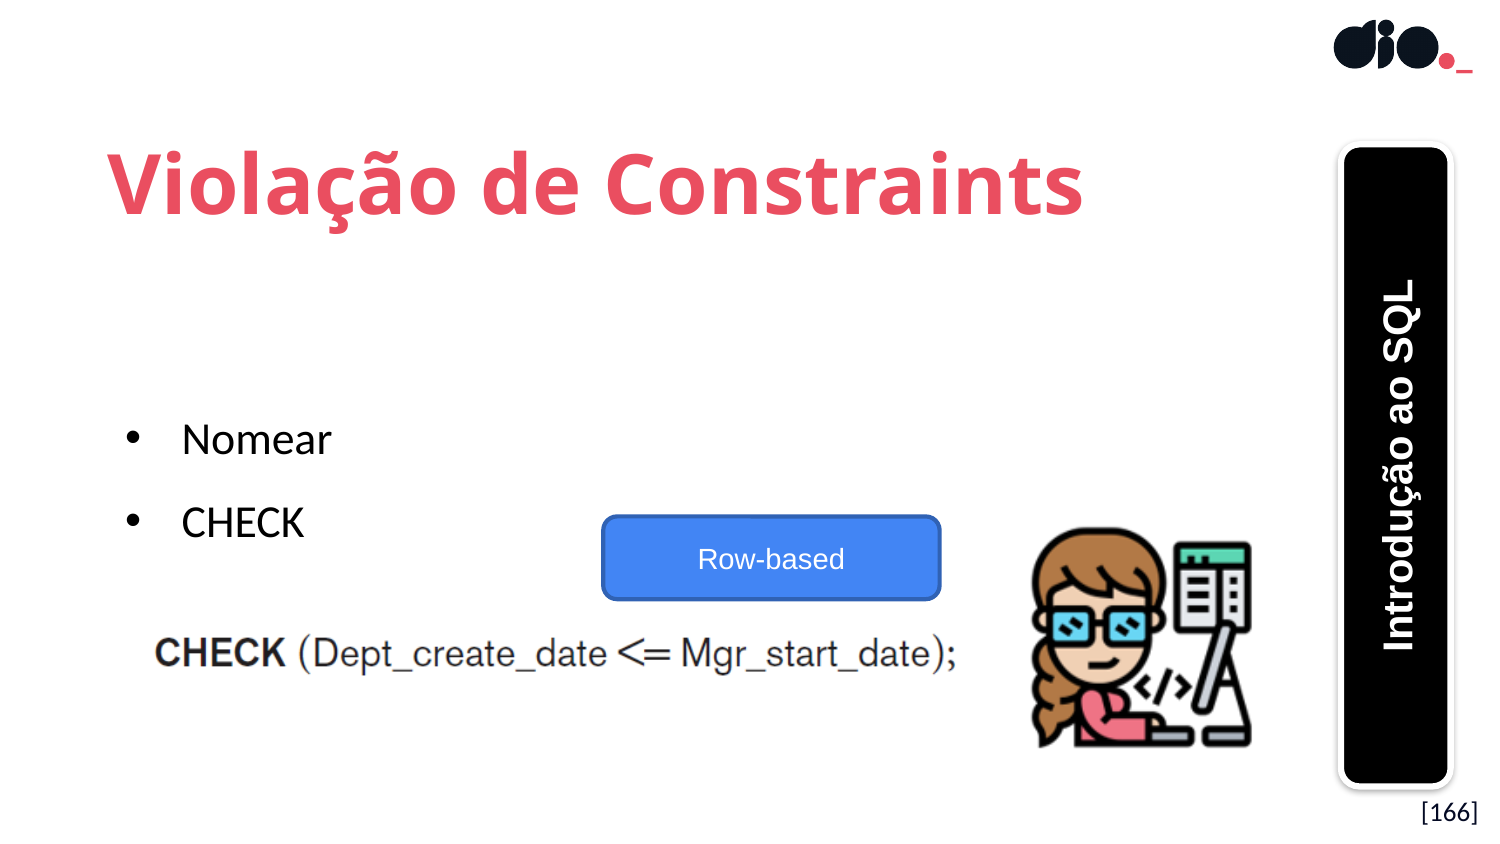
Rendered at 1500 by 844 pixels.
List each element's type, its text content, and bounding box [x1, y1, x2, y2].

picture [1021, 523, 1267, 758]
slide_number [166] [1403, 779, 1494, 844]
text_box Violação de Constraints [92, 104, 1265, 243]
text_box Nomear CHECK [110, 272, 1223, 759]
picture [122, 603, 978, 699]
text_box Introdução ao SQL [1337, 141, 1454, 790]
picture [1333, 19, 1473, 74]
text_box Row-based [601, 514, 942, 602]
